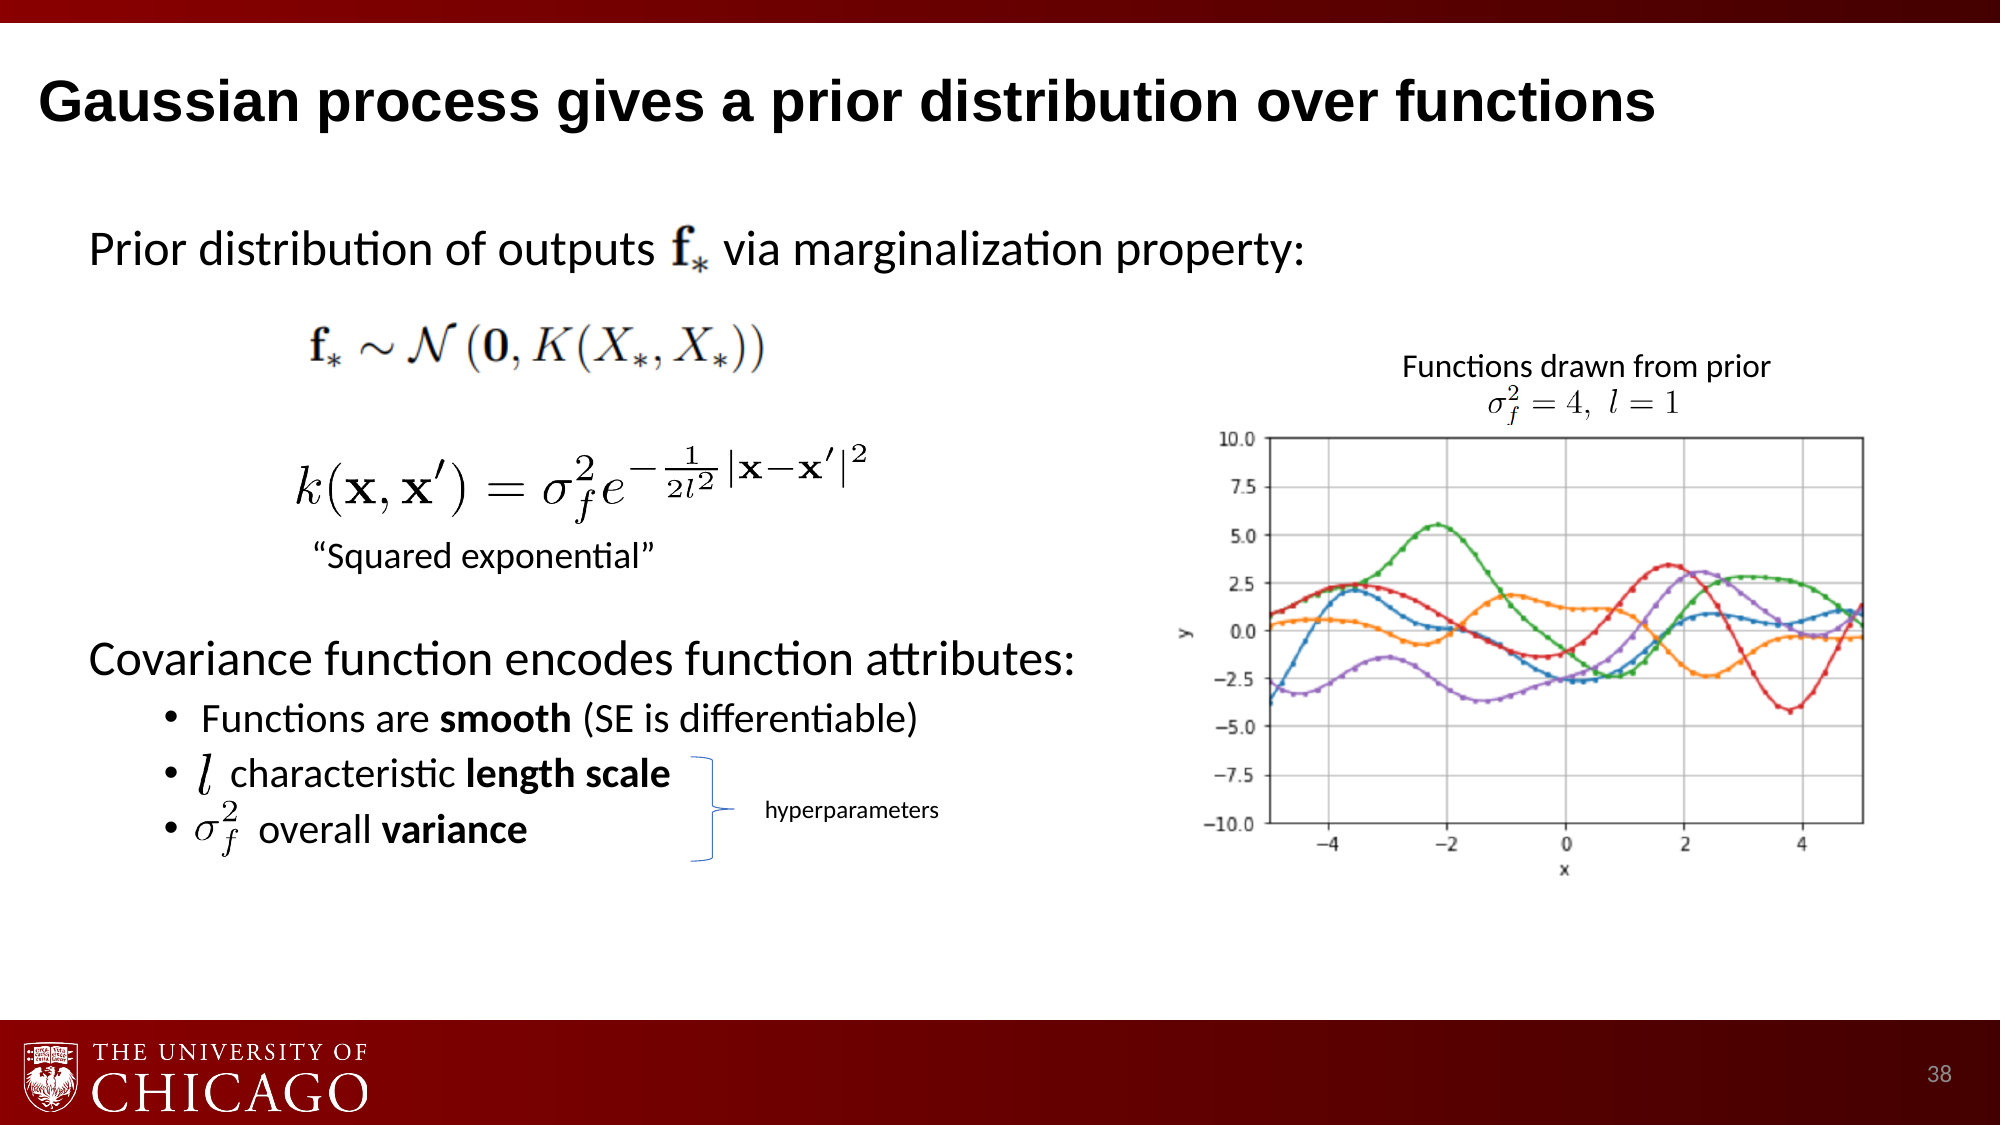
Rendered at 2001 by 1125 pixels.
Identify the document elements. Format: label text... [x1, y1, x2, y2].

picture [1161, 376, 1874, 891]
text_box Gaussian process gives a prior distribution over functions [23, 55, 1815, 141]
text_box [690, 756, 735, 862]
text_box hyperparameters [750, 786, 1052, 831]
picture [197, 747, 216, 795]
text_box Functions drawn from prior [1342, 336, 1832, 392]
list Prior distribution of outputs via marginalization property: Covariance function encodes function attributes: Functions are smooth (SE is differentiable) characteristic length scale overall variance [73, 215, 1925, 1048]
text_box [0, 1020, 2000, 1125]
picture [296, 300, 779, 396]
picture [661, 206, 717, 289]
picture [23, 1042, 367, 1112]
picture [296, 442, 869, 524]
picture [195, 799, 240, 857]
slide_number 38 [1517, 1042, 1968, 1103]
text_box [0, 0, 2000, 23]
text_box “Squared exponential” [296, 524, 717, 584]
